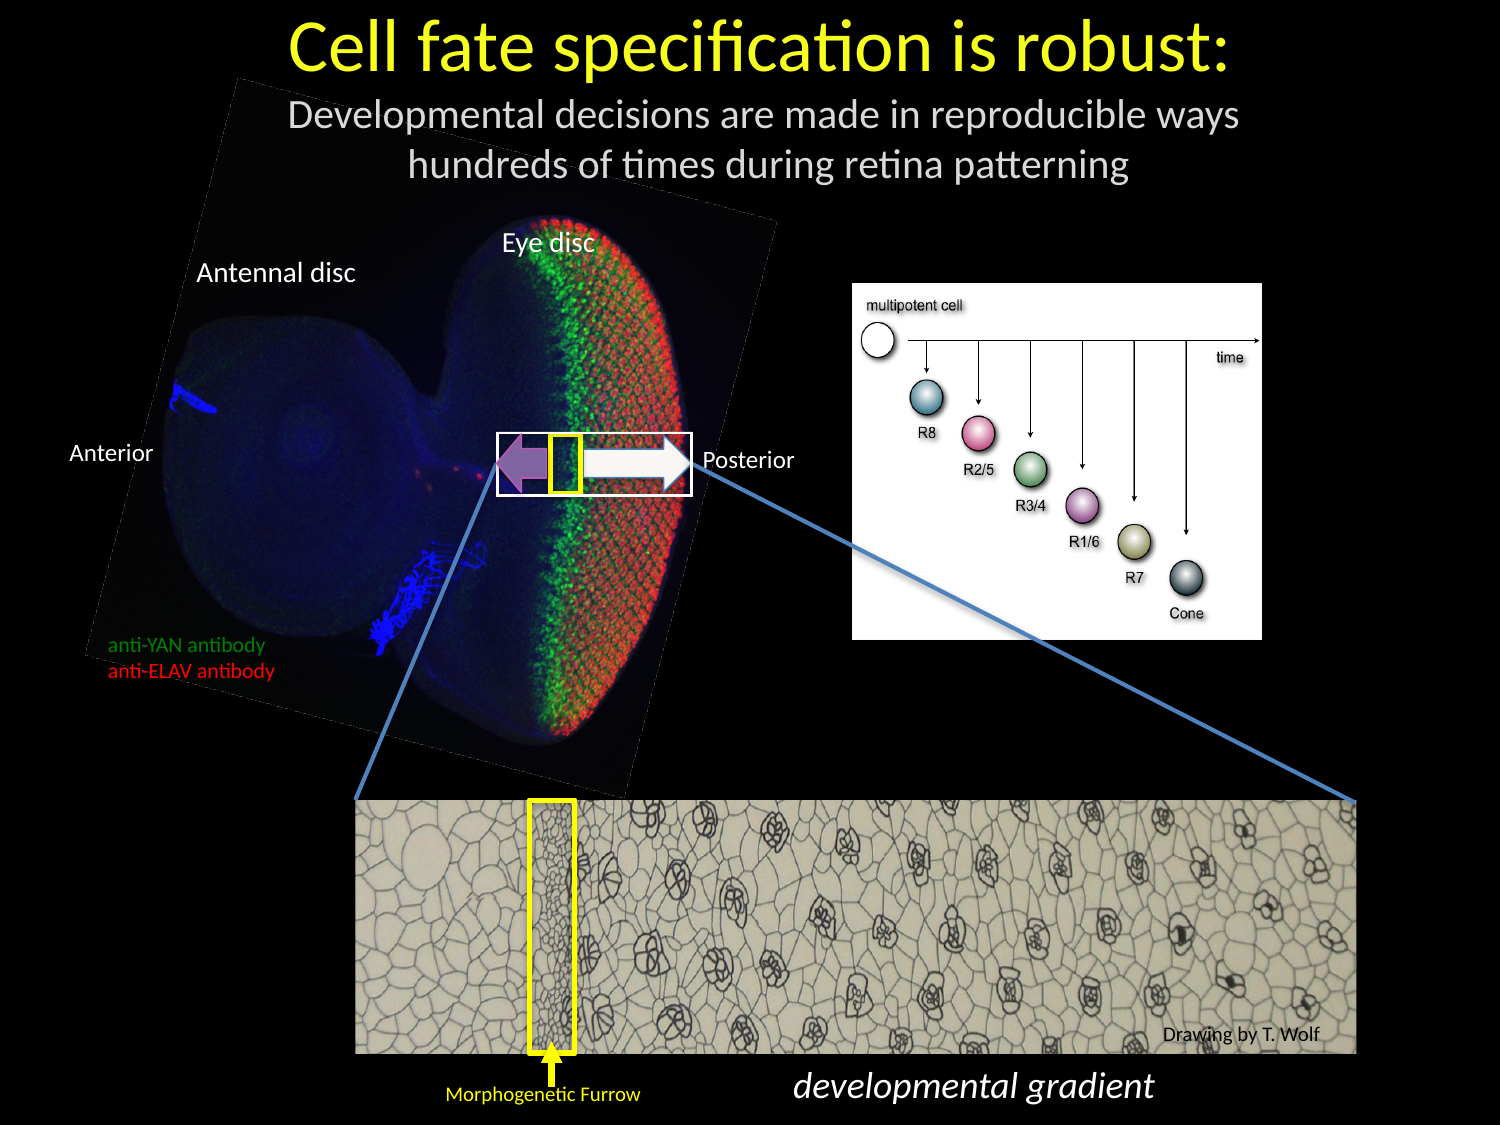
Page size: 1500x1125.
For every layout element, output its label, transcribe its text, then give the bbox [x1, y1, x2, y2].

text_box Cell fate specification is robust: Developmental decisions are made in reproducible ways hundreds of times during retina patterning [49, 0, 1488, 212]
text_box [53, 138, 1357, 1115]
